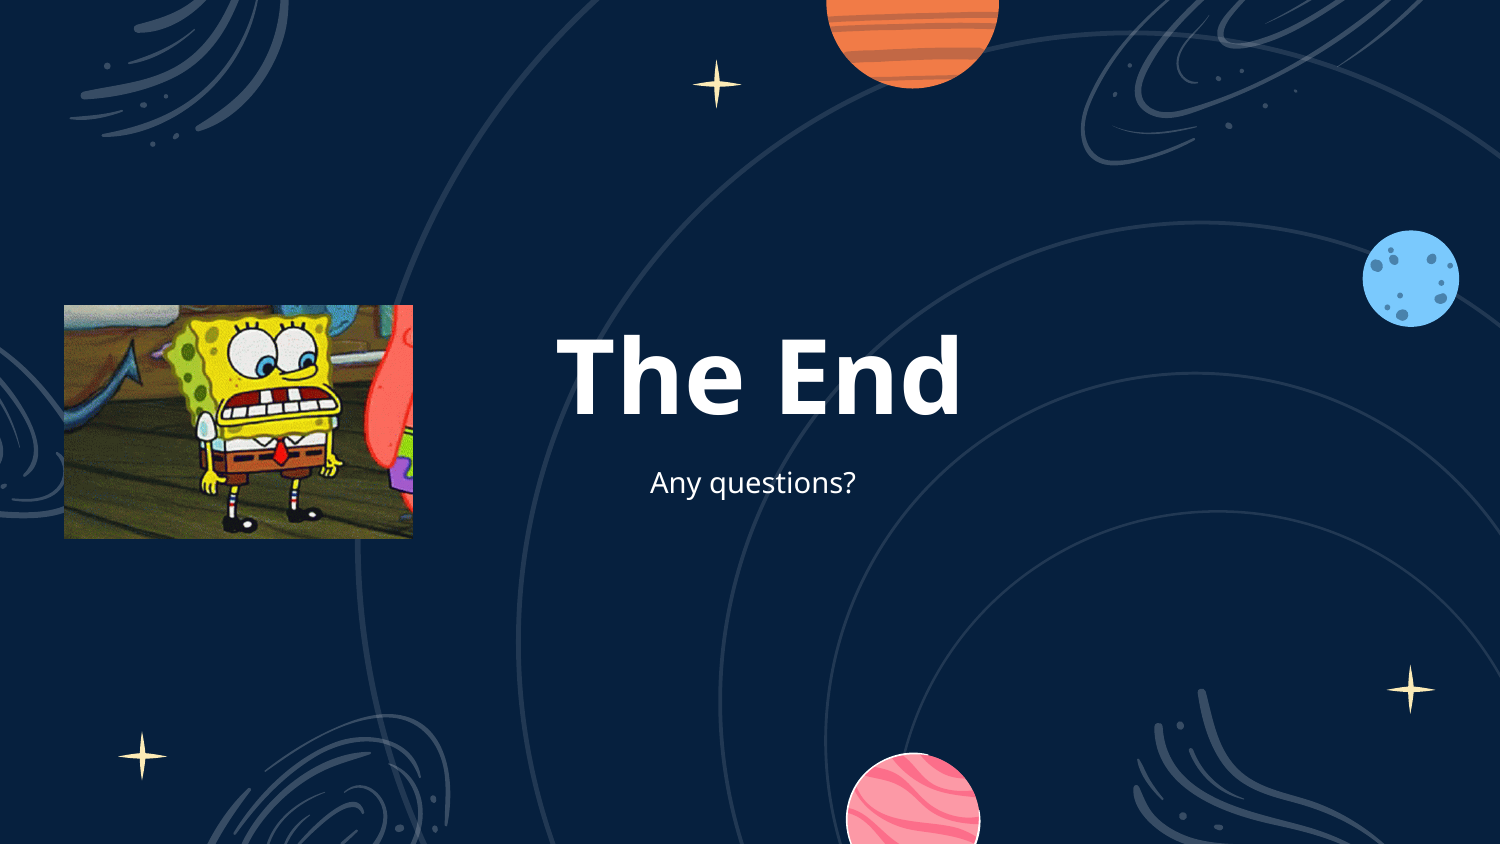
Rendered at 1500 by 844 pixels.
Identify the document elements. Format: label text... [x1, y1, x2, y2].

text_box Any questions? [479, 449, 1027, 548]
title The End [129, 295, 1393, 434]
picture [64, 304, 413, 539]
